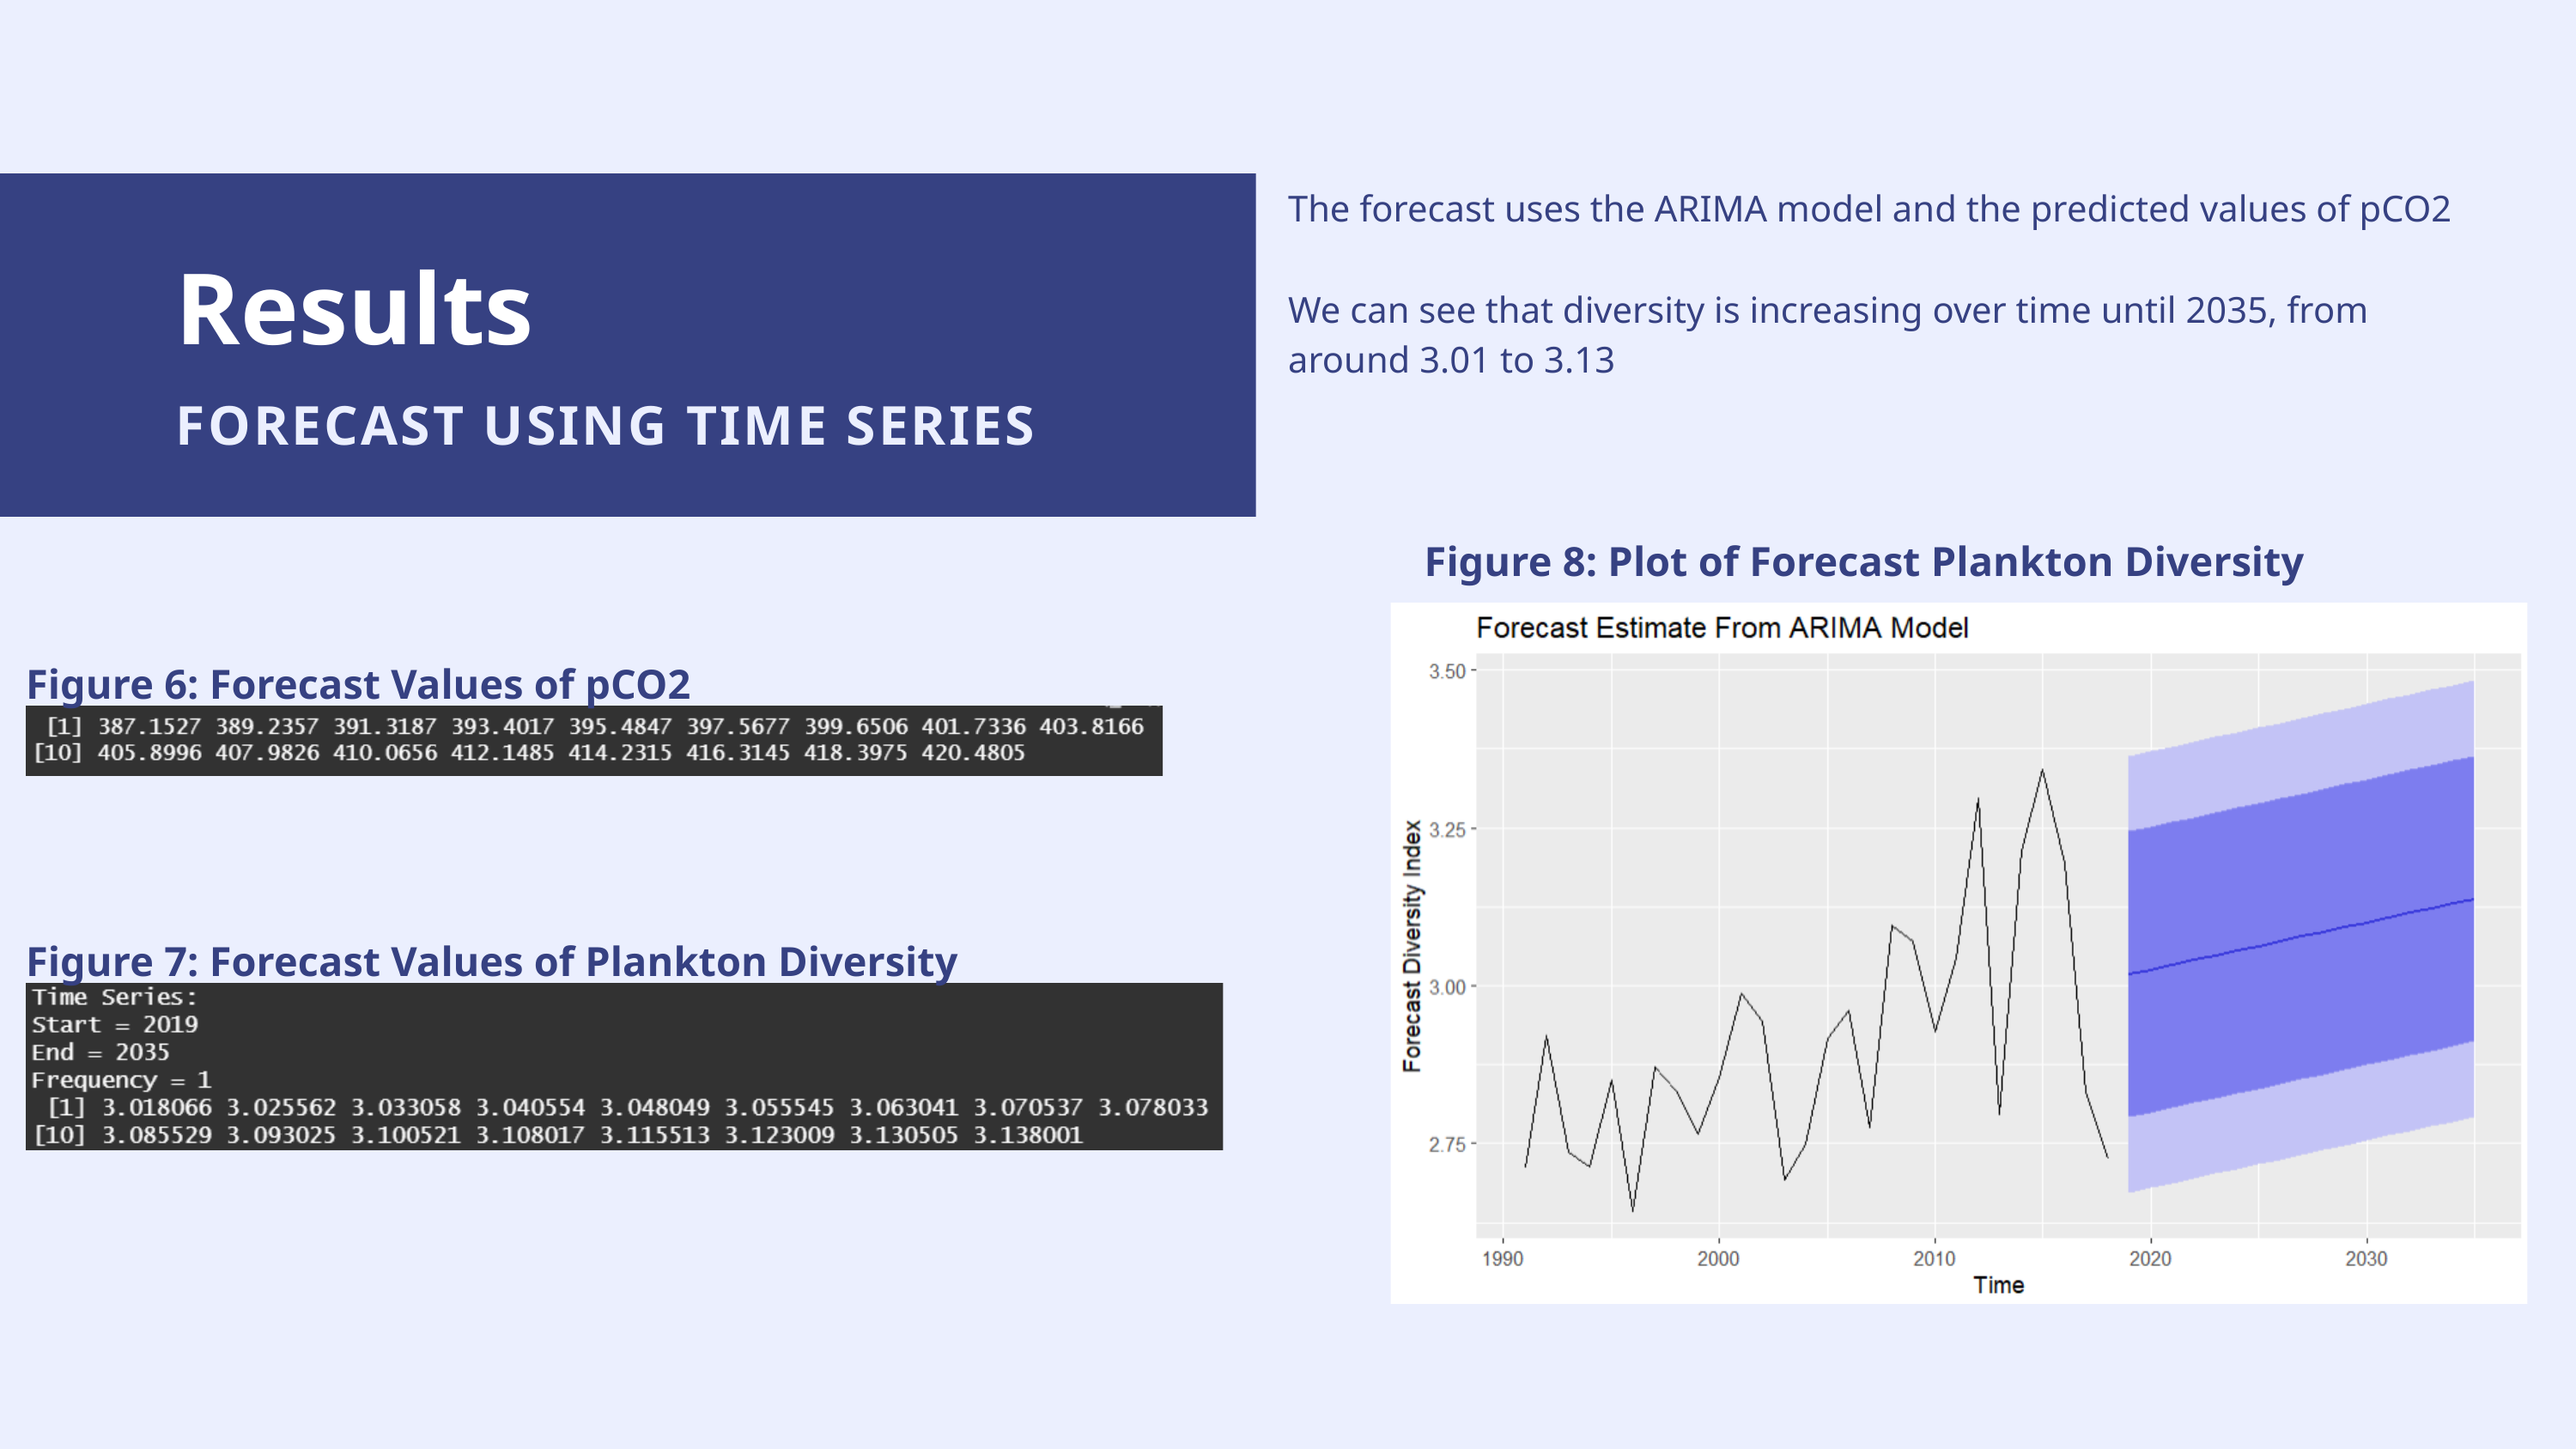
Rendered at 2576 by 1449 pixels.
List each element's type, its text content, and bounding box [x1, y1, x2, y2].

text_box Figure 7: Forecast Values of Plankton Diversity [26, 928, 1096, 985]
text_box [1390, 603, 2528, 1304]
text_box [0, 173, 1256, 518]
text_box Figure 6: Forecast Values of pCO2 [26, 651, 1096, 707]
text_box [26, 983, 1224, 1150]
text_box The forecast uses the ARIMA model and the predicted values of pCO2 We can see that diversity is increasing over time until 2035, from around 3.01 to 3.13 [1287, 179, 2487, 380]
text_box Figure 8: Plot of Forecast Plankton Diversity [1424, 527, 2494, 585]
text_box [26, 706, 1163, 776]
